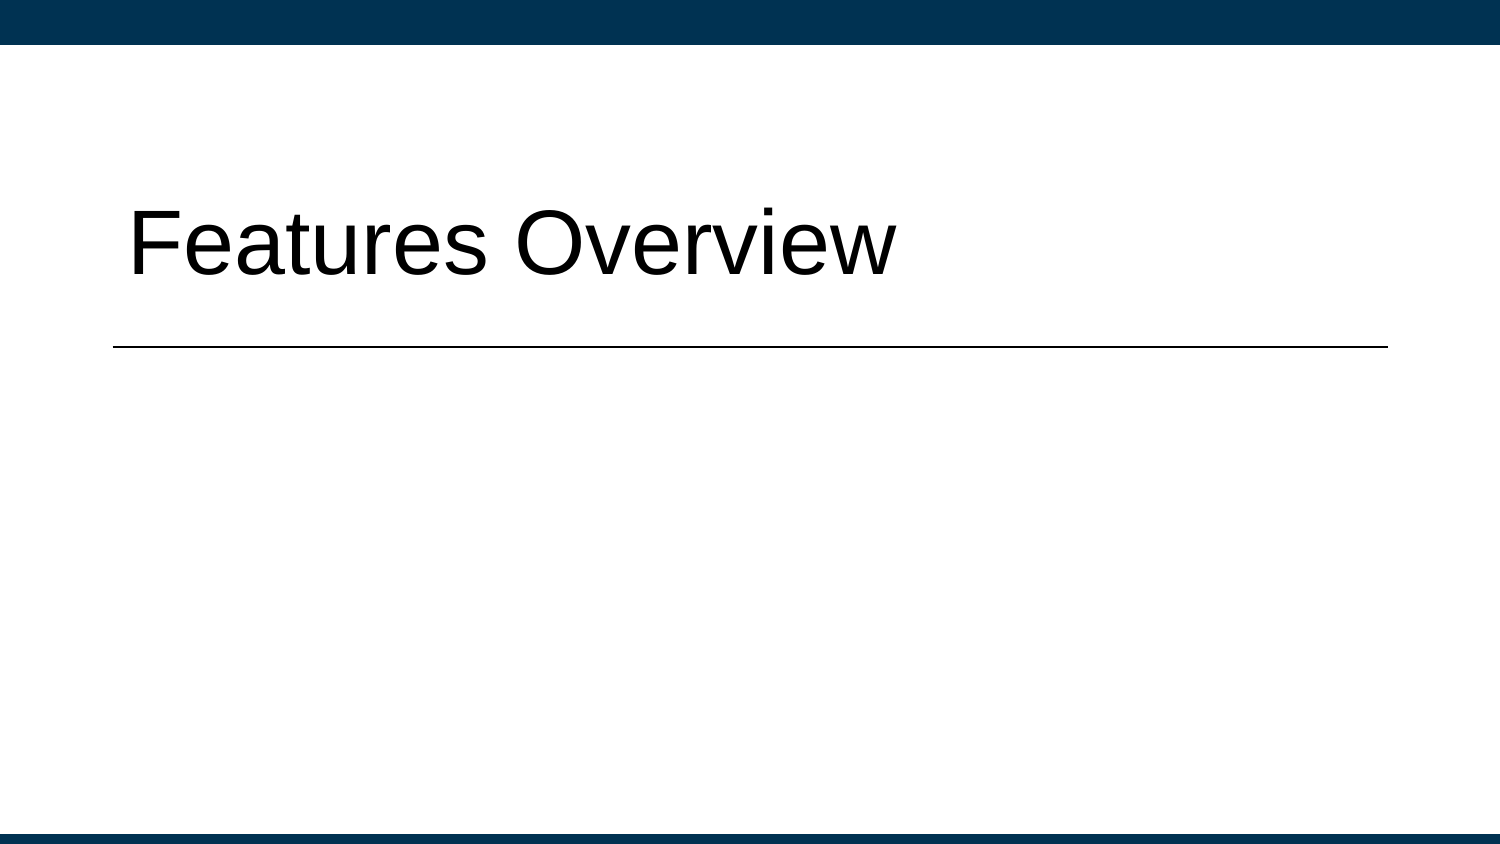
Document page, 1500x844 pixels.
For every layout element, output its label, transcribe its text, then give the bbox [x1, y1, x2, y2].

title Features Overview [112, 140, 1388, 336]
